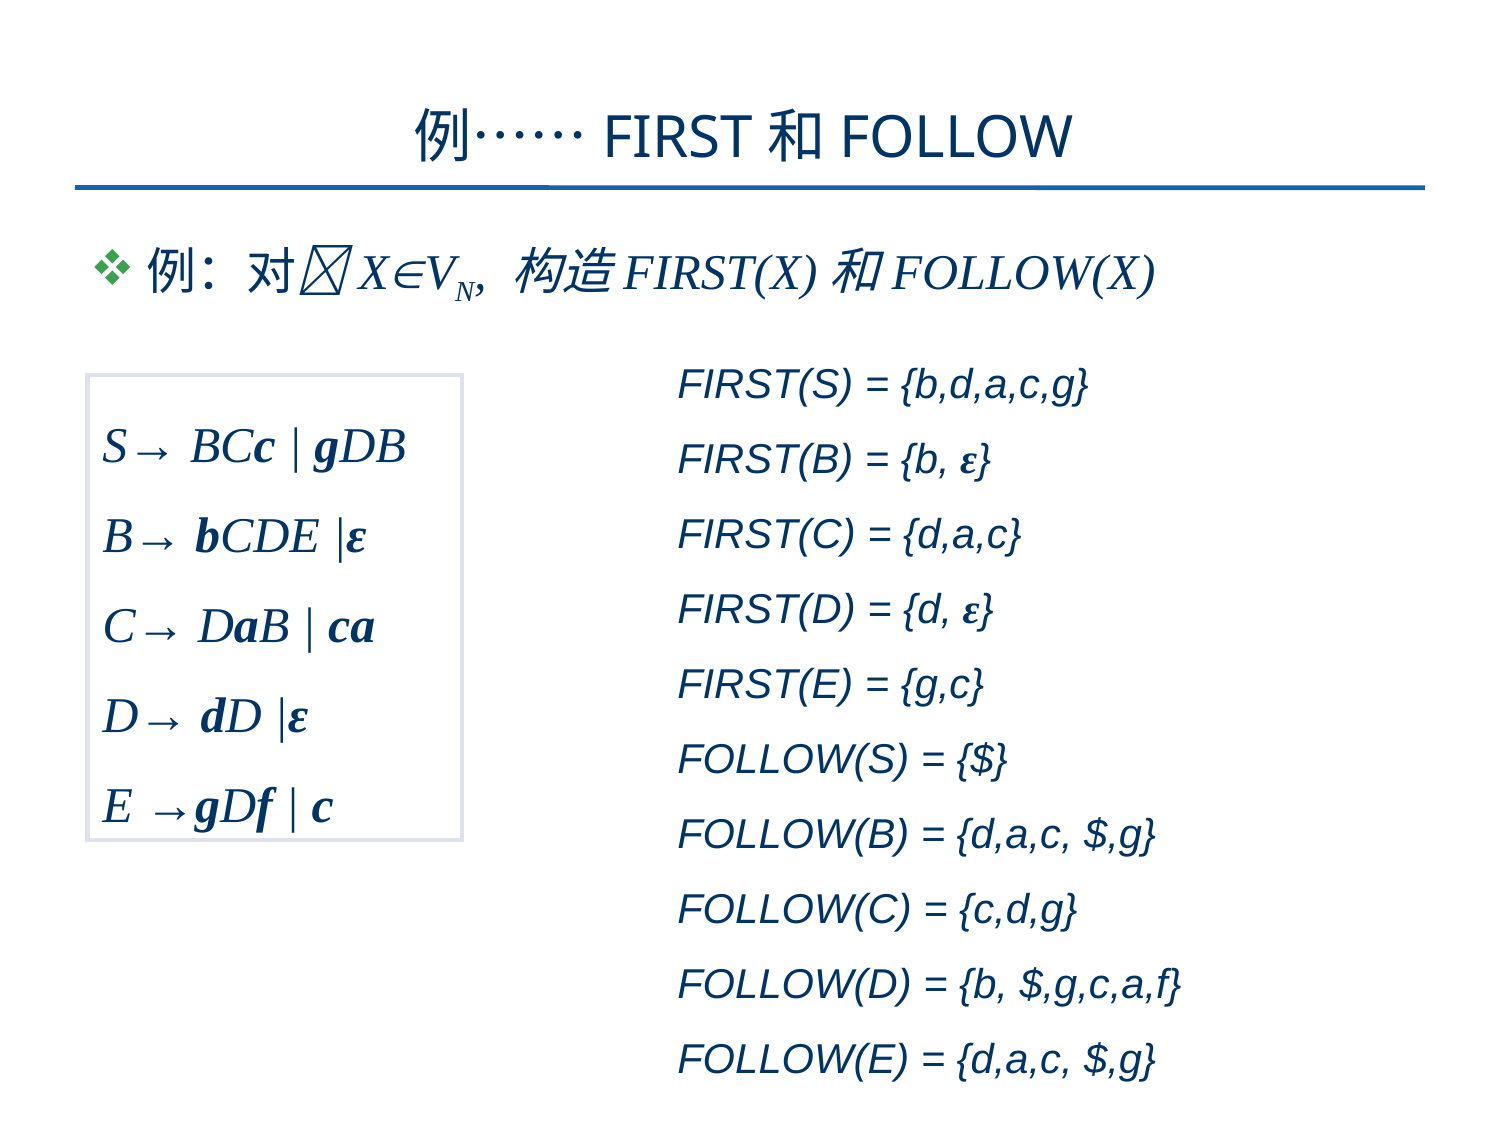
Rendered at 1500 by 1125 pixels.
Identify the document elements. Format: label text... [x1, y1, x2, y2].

title 例……FIRST和FOLLOW [137, 87, 1351, 181]
text_box FIRST(S) = {b,d,a,c,g} FIRST(B) = {b, ε} FIRST(C) = {d,a,c} FIRST(D) = {d, ε} FIRST(E) = {g,c} FOLLOW(S) = {$} FOLLOW(B) = {d,a,c, $,g} FOLLOW(C) = {c,d,g} FOLLOW(D) = {b, $,g,c,a,f} FOLLOW(E) = {d,a,c, $,g} [662, 324, 1300, 1090]
text_box S→ BCc | gDB B→ bCDE |ε C→ DaB | ca D→ dD |ε E →gDf | c [87, 374, 463, 840]
list 例：对XVN, 构造FIRST(X)和FOLLOW(X) [74, 224, 1376, 326]
